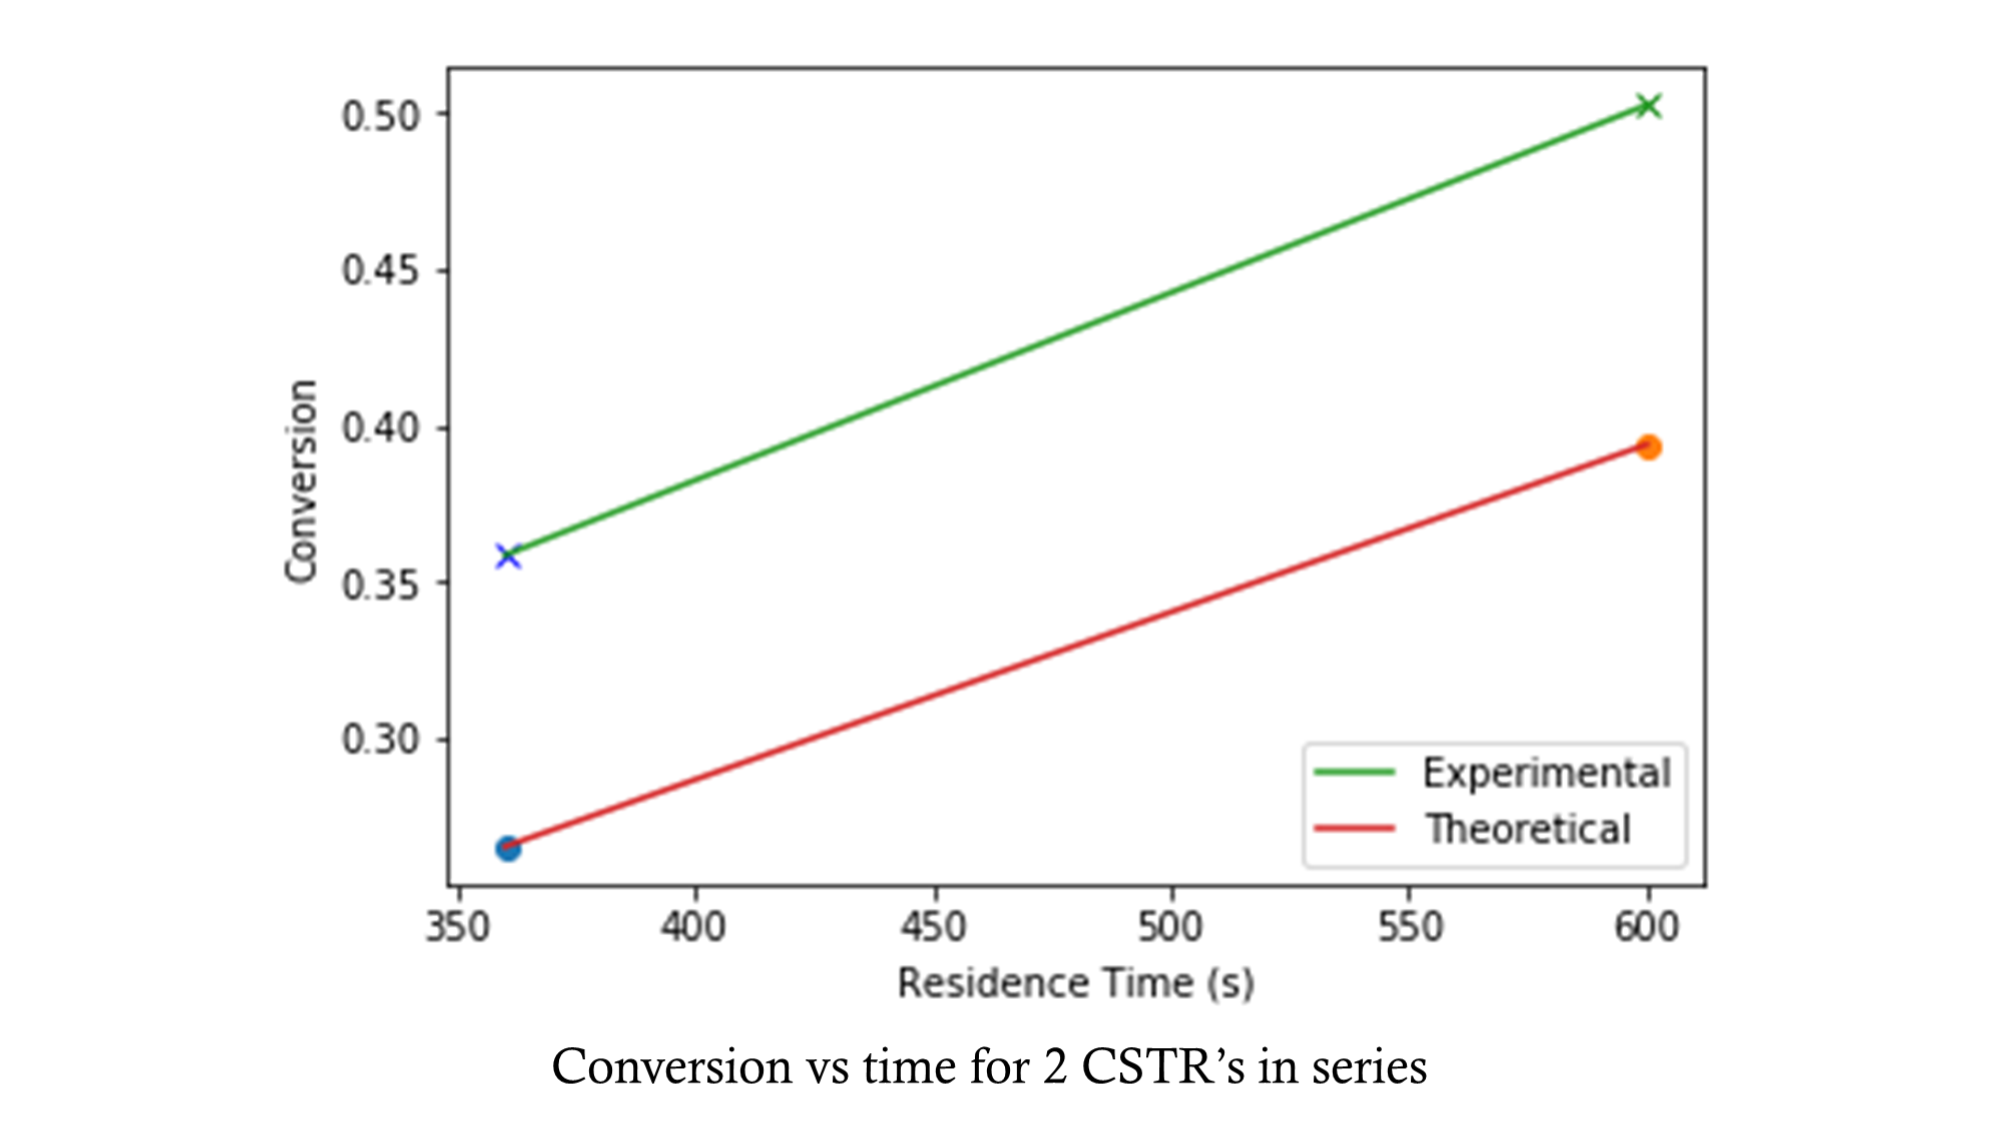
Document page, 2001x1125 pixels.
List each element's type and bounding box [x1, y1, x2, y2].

picture [259, 29, 1741, 1125]
